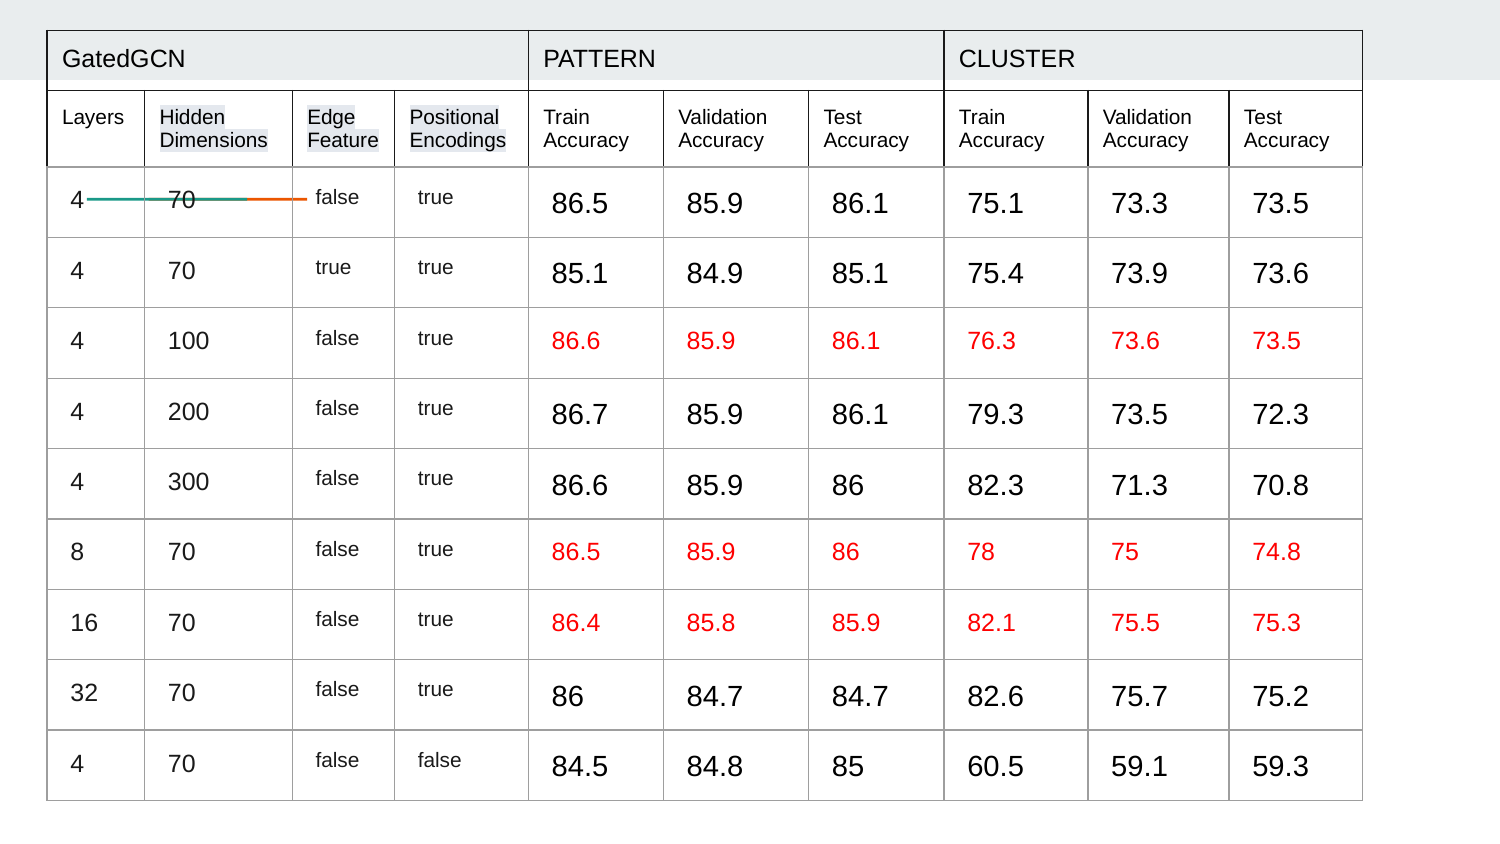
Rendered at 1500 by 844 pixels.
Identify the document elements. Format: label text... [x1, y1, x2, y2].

table_cell 75.1 [945, 168, 1087, 237]
table_cell 4 [48, 168, 144, 237]
table_cell 59.1 [1089, 731, 1228, 800]
table_cell Test Accuracy [809, 91, 943, 166]
table_cell 70 [145, 731, 292, 800]
table_cell 70 [145, 590, 292, 659]
table_cell 82.6 [945, 660, 1087, 729]
table_cell 73.6 [1230, 238, 1362, 307]
table_cell 73.5 [1230, 168, 1362, 237]
table_cell 86 [809, 449, 943, 518]
table_cell 86.7 [529, 379, 663, 448]
table_cell 73.3 [1089, 168, 1228, 237]
table_cell 73.9 [1089, 238, 1228, 307]
table_cell 70 [145, 520, 292, 589]
table_cell Train Accuracy [529, 91, 663, 166]
table_cell 200 [145, 379, 292, 448]
table_cell 84.5 [529, 731, 663, 800]
table_cell 73.5 [1230, 308, 1362, 378]
table_cell Edge Feature [293, 91, 394, 166]
table_cell 4 [48, 238, 144, 307]
table_cell true [395, 660, 528, 729]
table_cell Validation Accuracy [1089, 91, 1228, 166]
table_cell 75.3 [1230, 590, 1362, 659]
table_cell Train Accuracy [945, 91, 1087, 166]
table_cell 85.9 [664, 308, 808, 378]
table_cell 75 [1089, 520, 1228, 589]
table_cell false [293, 590, 394, 659]
table_cell false [293, 660, 394, 729]
table_cell 75.5 [1089, 590, 1228, 659]
table_cell false [293, 379, 394, 448]
table_cell Layers [48, 91, 144, 166]
table_cell false [293, 520, 394, 589]
table_cell 75.4 [945, 238, 1087, 307]
table_cell 100 [145, 308, 292, 378]
table_cell 70.8 [1230, 449, 1362, 518]
table_cell 86.6 [529, 449, 663, 518]
table_cell true [395, 590, 528, 659]
table_cell 84.7 [809, 660, 943, 729]
table_cell 85.1 [529, 238, 663, 307]
table_cell 84.8 [664, 731, 808, 800]
table_cell true [395, 520, 528, 589]
table_cell Positional Encodings [395, 91, 528, 166]
table_cell false [293, 308, 394, 378]
table_cell 4 [48, 731, 144, 800]
table_cell true [395, 238, 528, 307]
table_cell 59.3 [1230, 731, 1362, 800]
table_cell true [395, 379, 528, 448]
table_cell 86 [809, 520, 943, 589]
table_cell 8 [48, 520, 144, 589]
table_cell 73.5 [1089, 379, 1228, 448]
table_cell Validation Accuracy [664, 91, 808, 166]
table_cell 78 [945, 520, 1087, 589]
table_cell 86 [529, 660, 663, 729]
table_cell false [293, 731, 394, 800]
table_cell 79.3 [945, 379, 1087, 448]
table_cell 4 [48, 449, 144, 518]
table_cell 86.5 [529, 168, 663, 237]
table_cell 85.9 [664, 379, 808, 448]
table_cell 4 [48, 308, 144, 378]
table_cell 60.5 [945, 731, 1087, 800]
table_cell Hidden Dimensions [145, 91, 292, 166]
table_cell 74.8 [1230, 520, 1362, 589]
table_cell false [293, 168, 394, 237]
table_cell 85 [809, 731, 943, 800]
table_header PATTERN [529, 31, 943, 90]
table_cell false [293, 449, 394, 518]
table_cell 70 [145, 238, 292, 307]
table_cell 86.4 [529, 590, 663, 659]
table_header CLUSTER [945, 31, 1362, 90]
table_cell 75.7 [1089, 660, 1228, 729]
table_cell 73.6 [1089, 308, 1228, 378]
table_cell 85.9 [664, 449, 808, 518]
table_cell true [395, 308, 528, 378]
table_cell 85.9 [809, 590, 943, 659]
table_cell 86.6 [529, 308, 663, 378]
table_cell 82.1 [945, 590, 1087, 659]
table_cell 70 [145, 660, 292, 729]
table_cell 32 [48, 660, 144, 729]
table_cell 71.3 [1089, 449, 1228, 518]
table_cell true [293, 238, 394, 307]
table_cell 84.9 [664, 238, 808, 307]
table_cell 85.9 [664, 520, 808, 589]
table_cell 85.1 [809, 238, 943, 307]
table_cell 84.7 [664, 660, 808, 729]
table_cell 76.3 [945, 308, 1087, 378]
table_cell false [395, 731, 528, 800]
table_cell 82.3 [945, 449, 1087, 518]
table_cell 86.1 [809, 379, 943, 448]
table_cell 85.8 [664, 590, 808, 659]
table_cell 4 [48, 379, 144, 448]
table_cell 86.1 [809, 308, 943, 378]
table_cell 75.2 [1230, 660, 1362, 729]
table_cell 16 [48, 590, 144, 659]
table_cell 72.3 [1230, 379, 1362, 448]
table_cell 85.9 [664, 168, 808, 237]
table_cell 300 [145, 449, 292, 518]
table_cell true [395, 449, 528, 518]
table_header GatedGCN [48, 31, 528, 90]
table_cell true [395, 168, 528, 237]
table_cell 70 [145, 168, 292, 237]
table_cell 86.1 [809, 168, 943, 237]
table_cell 86.5 [529, 520, 663, 589]
table_cell Test Accuracy [1230, 91, 1362, 166]
